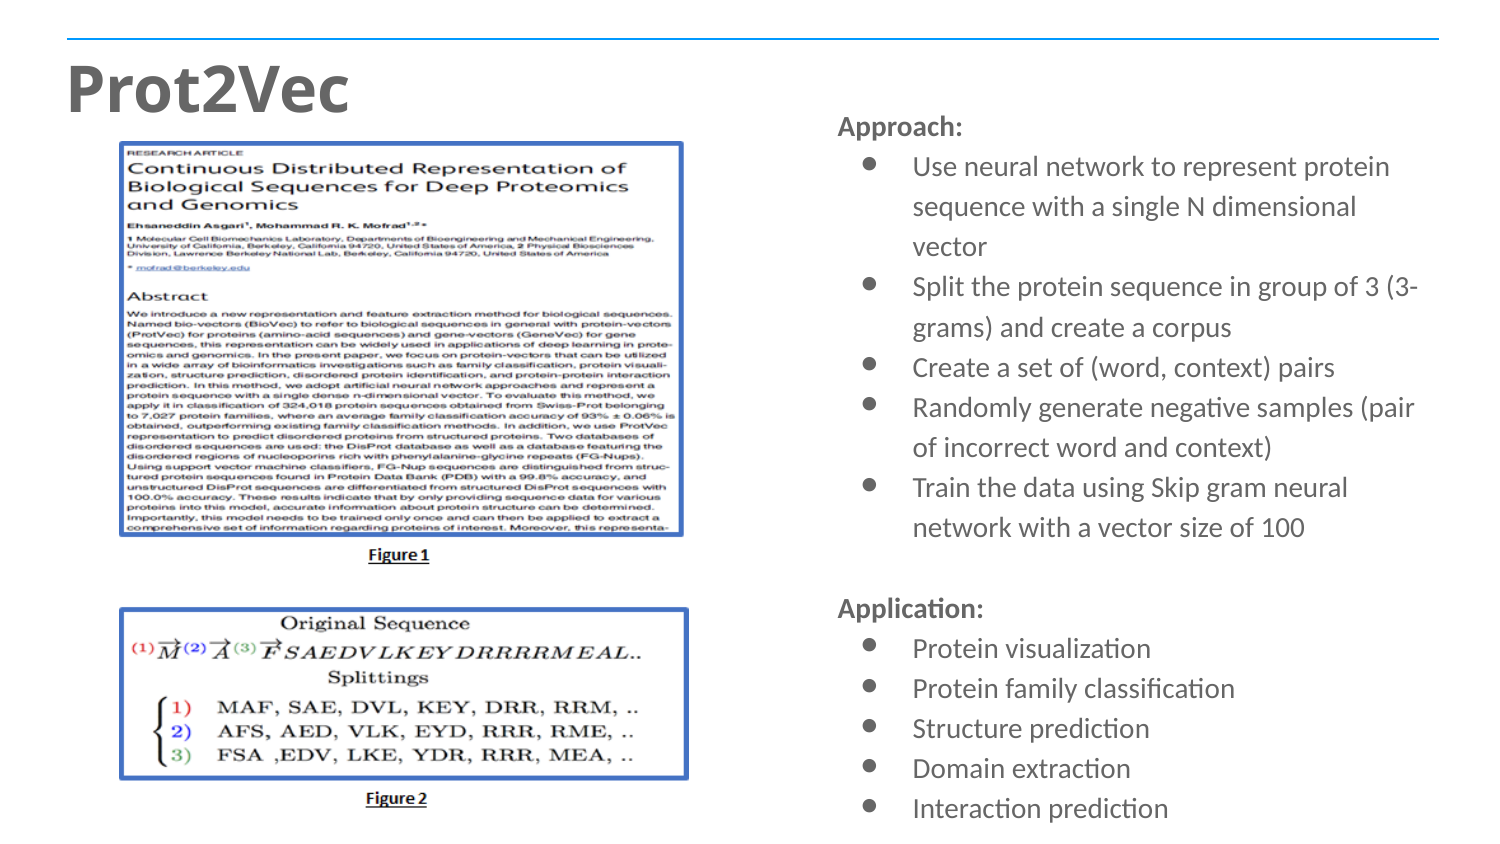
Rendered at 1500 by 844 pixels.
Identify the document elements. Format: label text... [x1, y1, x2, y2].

title Prot2Vec [49, 40, 1439, 116]
picture [119, 141, 689, 821]
text_box Approach: Use neural network to represent protein sequence with a single N dimensional vector Split the protein sequence in group of 3 (3-grams) and create a corpus Create a set of (word, context) pairs Randomly generate negative samples (pair of incorrect word and context) Train the data using Skip gram neural network with a vector size of 100 Application: Protein visualization Protein family classification Structure prediction Domain extraction Interaction prediction [822, 86, 1439, 724]
